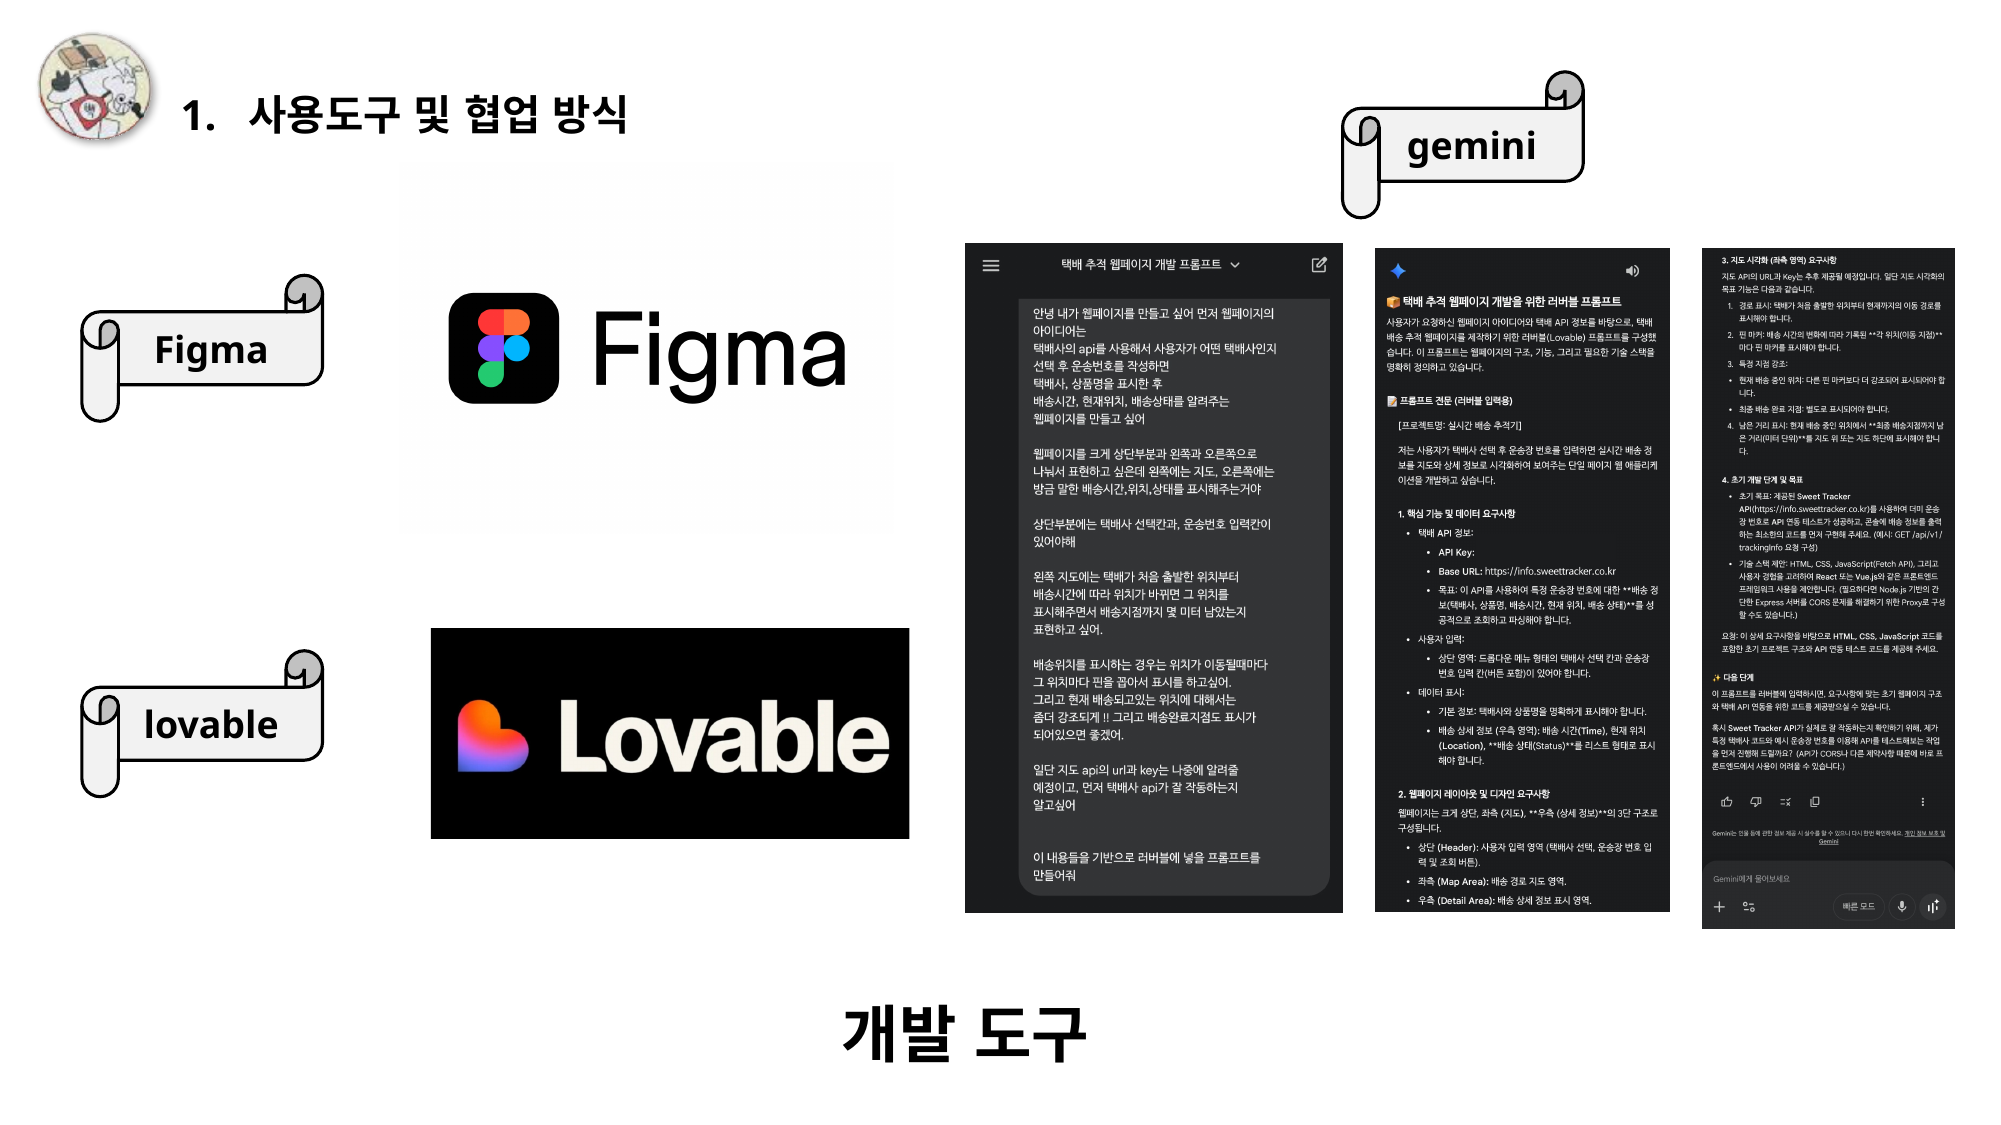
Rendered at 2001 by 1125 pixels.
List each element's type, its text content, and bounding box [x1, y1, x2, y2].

picture [1375, 247, 1671, 913]
text_box lovable [80, 649, 325, 799]
picture [36, 31, 155, 142]
text_box gemini [1340, 70, 1585, 220]
picture [430, 628, 910, 839]
picture [398, 162, 894, 535]
text_box 1. 사용도구 및 협업 방식 [165, 31, 1523, 147]
picture [965, 242, 1344, 914]
text_box Figma [80, 273, 325, 423]
picture [1702, 247, 1955, 930]
text_box 개발 도구 [581, 987, 1350, 1077]
